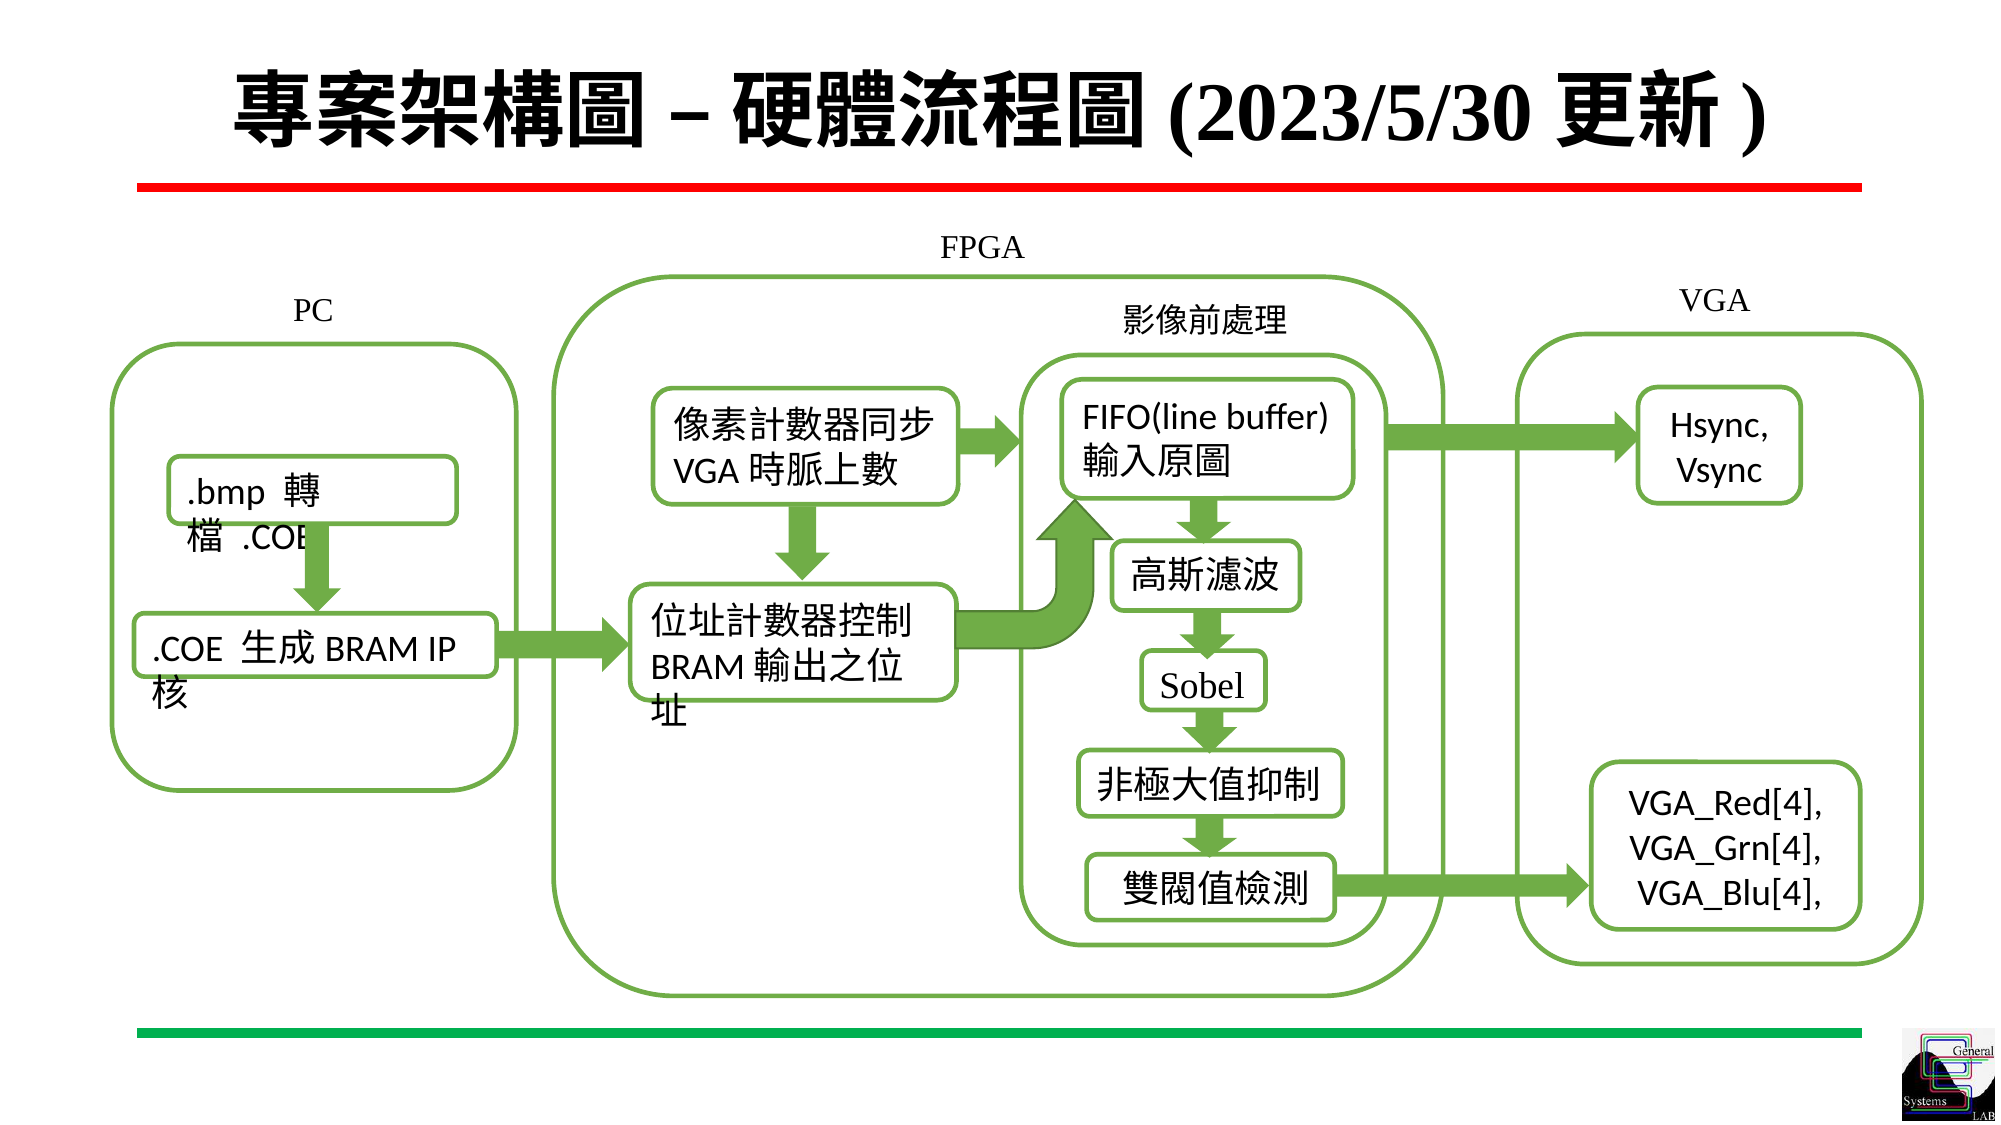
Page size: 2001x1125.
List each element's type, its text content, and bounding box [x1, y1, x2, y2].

picture [1902, 1028, 1995, 1121]
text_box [111, 218, 1922, 996]
title 專案架構圖 – 硬體流程圖(2023/5/30更新) [137, 54, 1863, 173]
